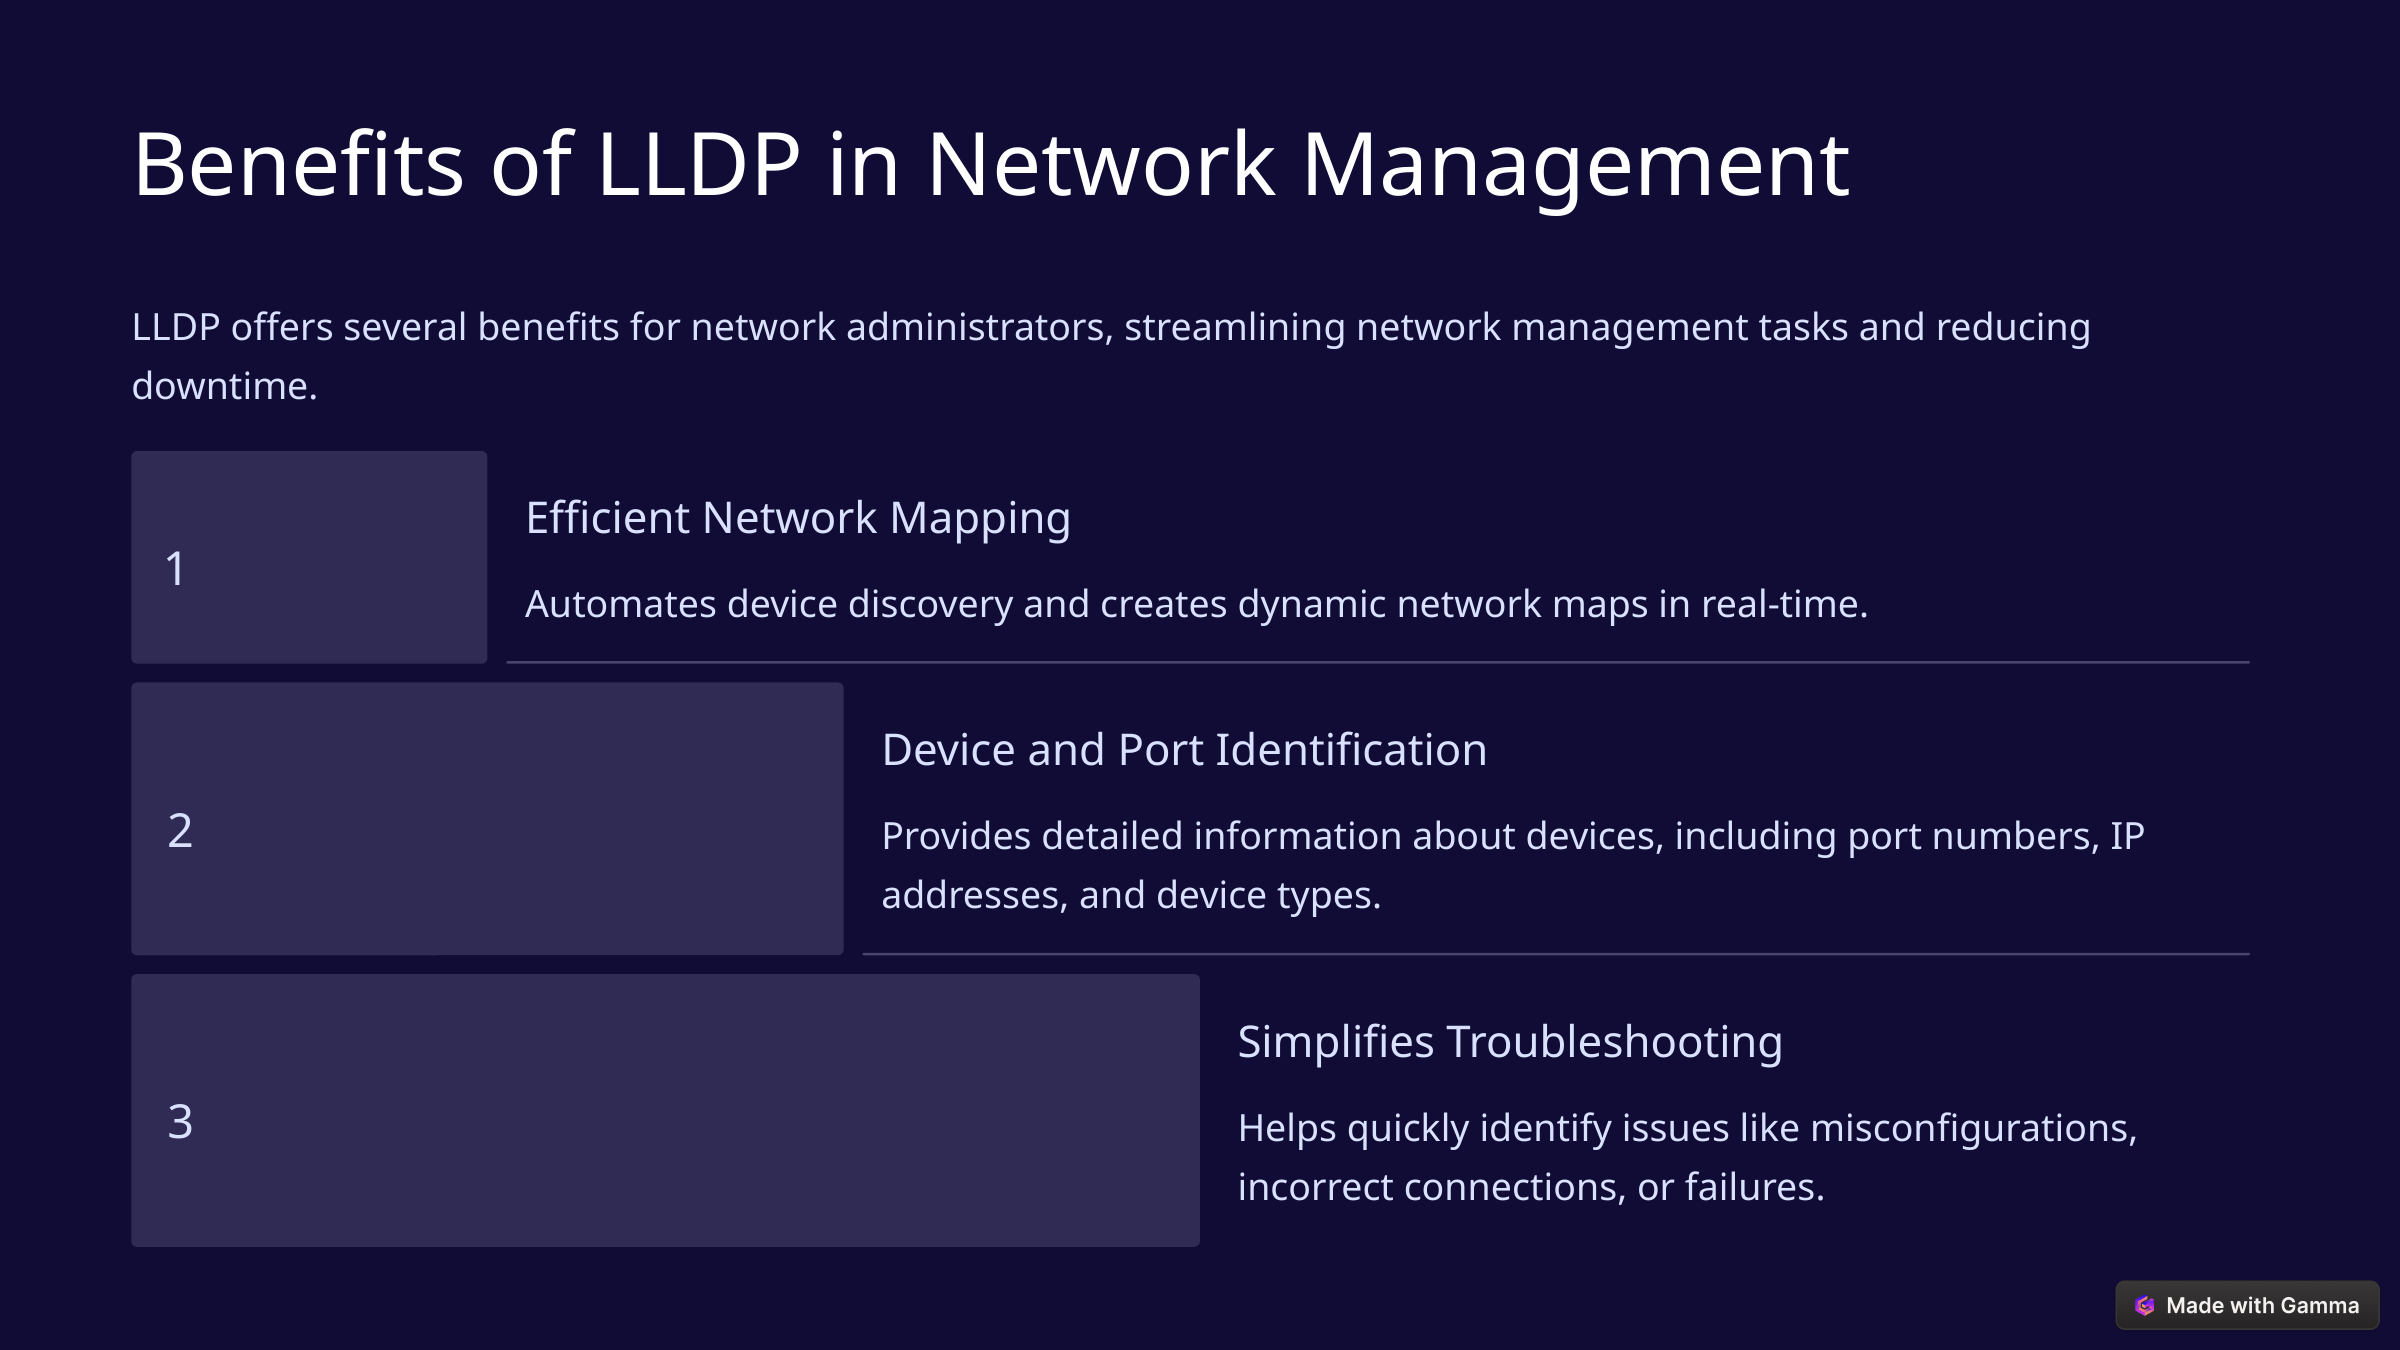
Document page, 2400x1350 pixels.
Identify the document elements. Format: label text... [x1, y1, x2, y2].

text_box Benefits of LLDP in Network Management [131, 103, 1762, 214]
text_box Helps quickly identify issues like misconfigurations, incorrect connections, or failures. [1237, 1089, 2232, 1210]
picture [2106, 1271, 2389, 1339]
text_box Simplifies Troubleshooting [1237, 1011, 1765, 1067]
text_box Provides detailed information about devices, including port numbers, IP addresses, and device types. [881, 797, 2232, 918]
text_box LLDP offers several benefits for network administrators, streamlining network management tasks and reducing downtime. [131, 288, 2269, 409]
text_box [131, 974, 1200, 1247]
text_box 3 [168, 1072, 194, 1148]
text_box [862, 952, 2250, 956]
text_box 2 [168, 781, 193, 857]
text_box 1 [168, 519, 184, 595]
text_box Automates device discovery and creates dynamic network maps in real-time. [525, 566, 1862, 627]
text_box Efficient Network Mapping [525, 488, 1044, 544]
text_box [131, 682, 844, 956]
text_box [131, 450, 488, 664]
text_box Device and Port Identification [881, 720, 1465, 776]
